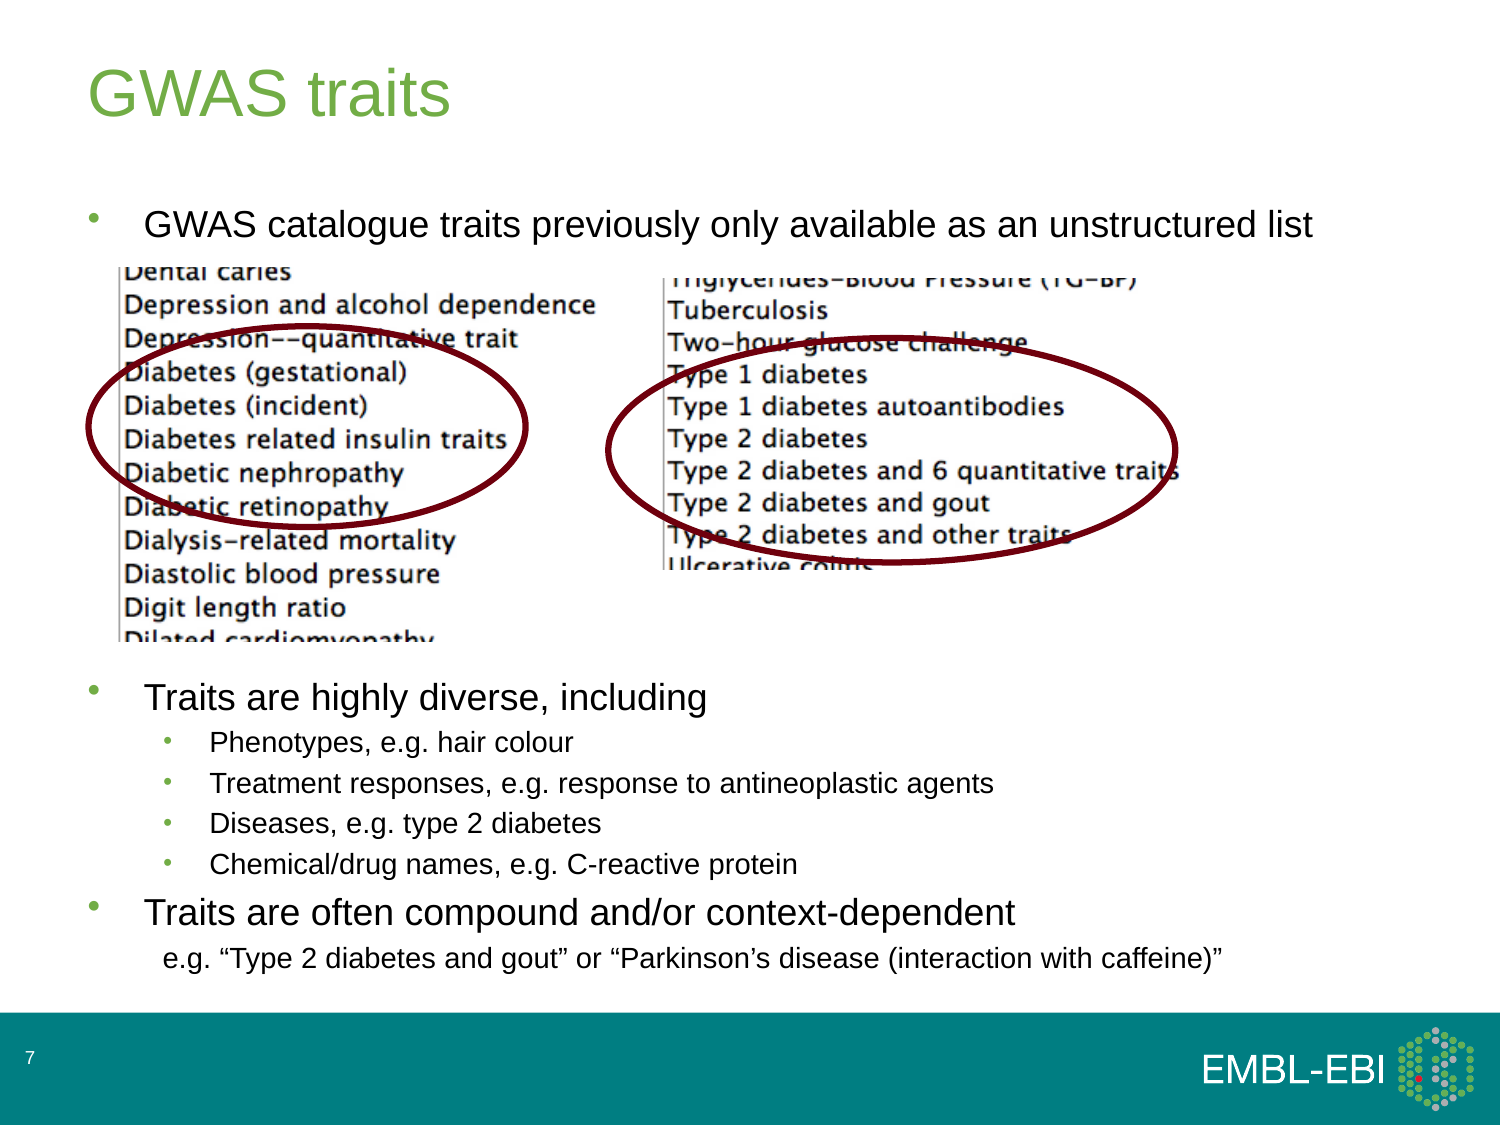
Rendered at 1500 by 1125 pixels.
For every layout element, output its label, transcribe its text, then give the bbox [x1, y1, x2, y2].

text_box [612, 391, 650, 509]
picture [100, 266, 609, 642]
slide_number 7 [24, 1045, 76, 1084]
title GWAS traits [87, 50, 1425, 175]
list GWAS catalogue traits previously only available as an unstructured list Traits are highly diverse, including Phenotypes, e.g. hair colour Treatment responses, e.g. response to antineoplastic agents Diseases, e.g. type 2 diabetes Chemical/drug names, e.g. C-reactive protein Traits are often compound and/or context-dependent e.g. “Type 2 diabetes and gout” or “Parkinson’s disease (interaction with caffeine)” [87, 200, 1425, 914]
text_box [88, 404, 94, 449]
picture [655, 278, 1210, 570]
picture [1198, 1025, 1480, 1114]
